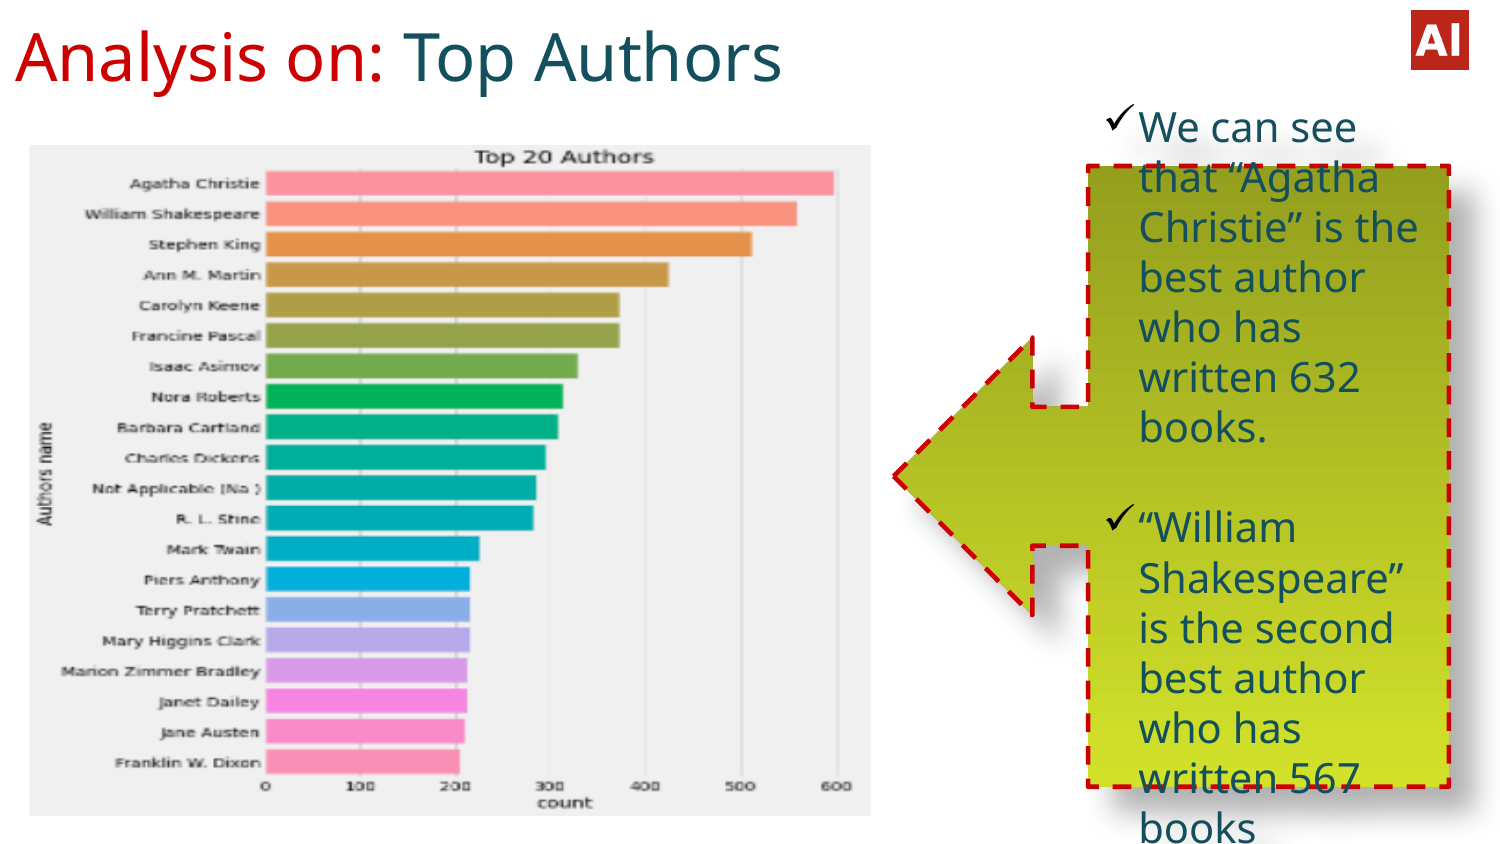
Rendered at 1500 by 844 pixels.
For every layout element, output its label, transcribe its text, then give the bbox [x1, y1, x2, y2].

title Analysis on: Top Authors [0, 0, 1398, 123]
text_box We can see that “Agatha Christie” is the best author who has written 632 books. “William Shakespeare” is the second best author who has written 567 books [891, 162, 1453, 790]
picture [27, 145, 875, 816]
picture [1411, 10, 1469, 70]
